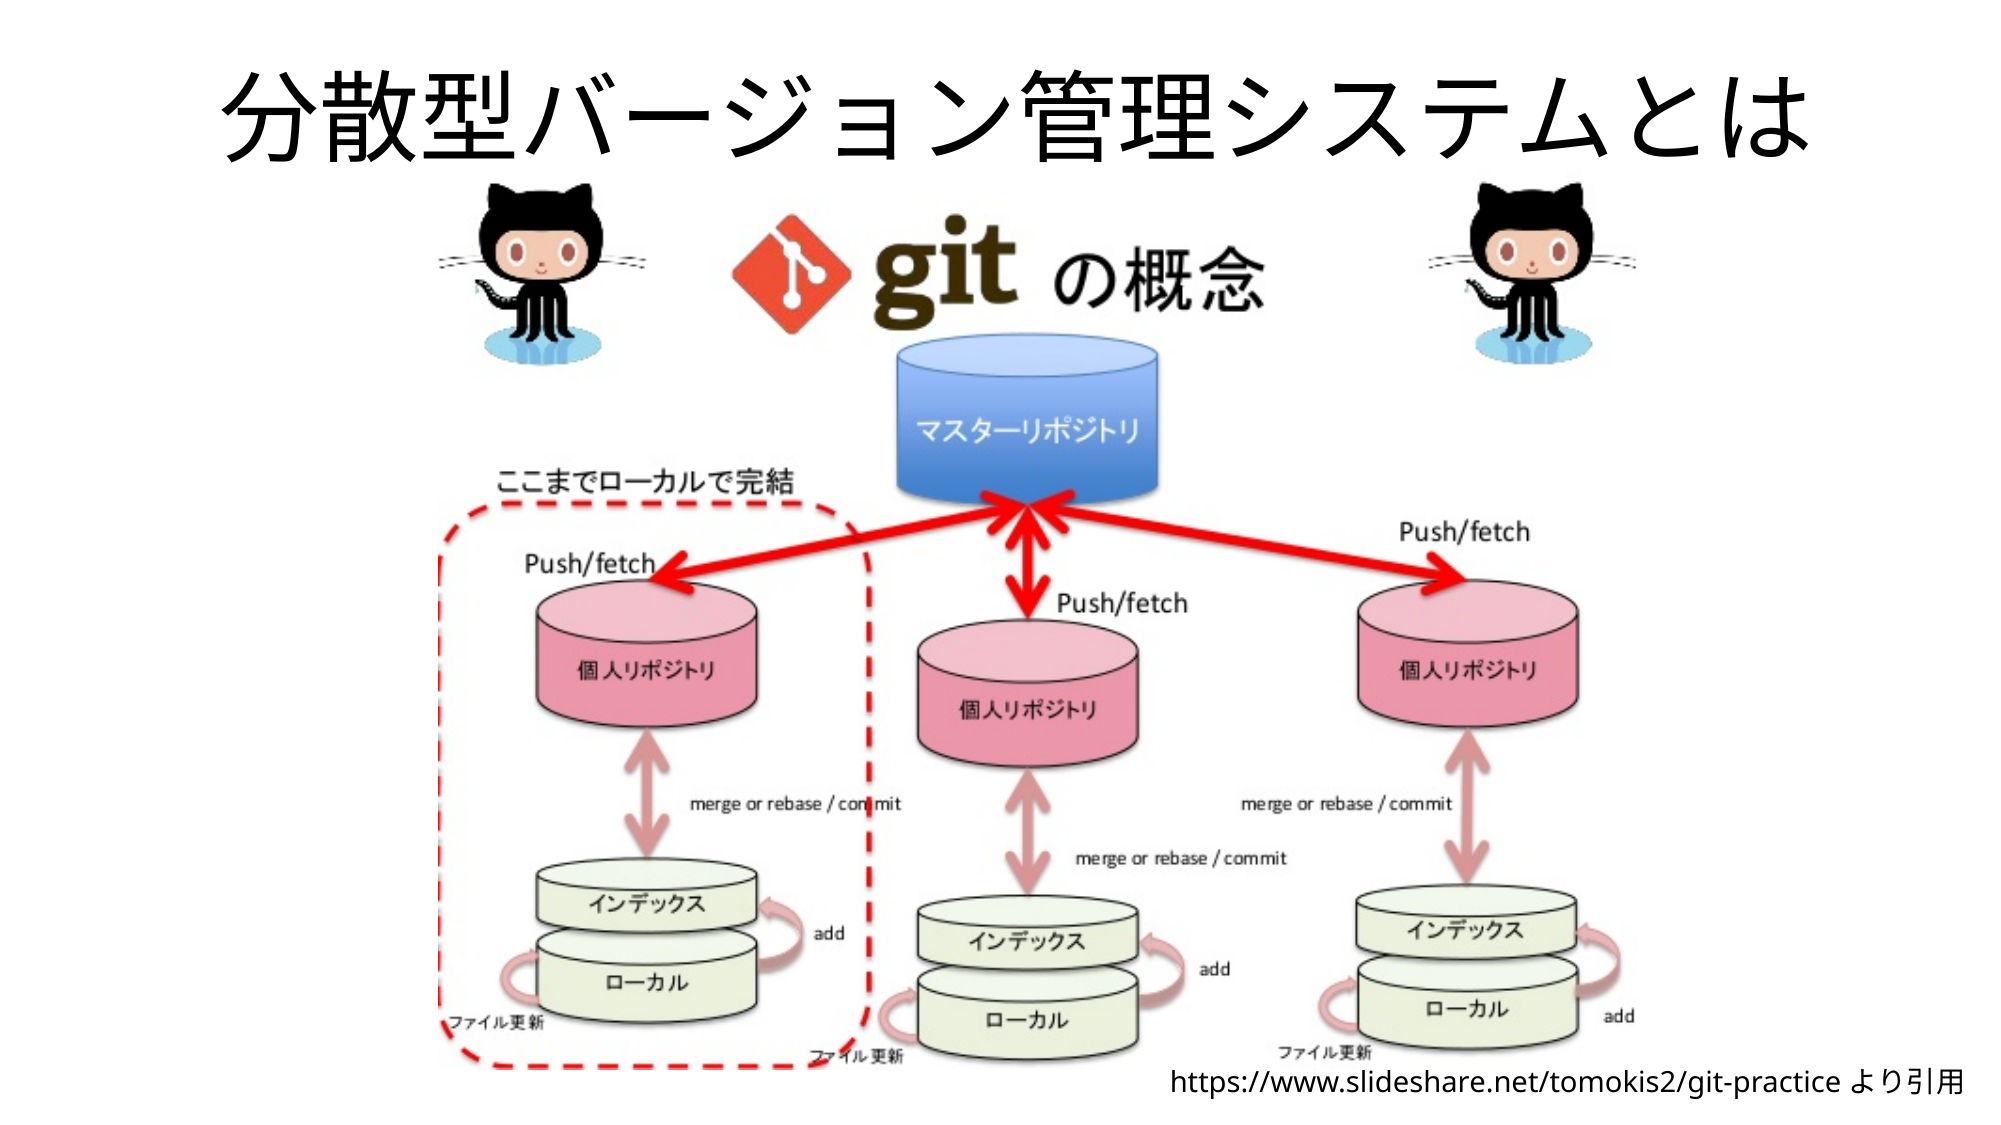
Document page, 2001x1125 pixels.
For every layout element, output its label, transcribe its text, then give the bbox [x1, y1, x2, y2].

text_box https://www.slideshare.net/tomokis2/git-practiceより引用 [854, 1055, 1980, 1106]
picture [438, 169, 1638, 1070]
text_box 分散型バージョン管理システムとは [72, 47, 1961, 183]
